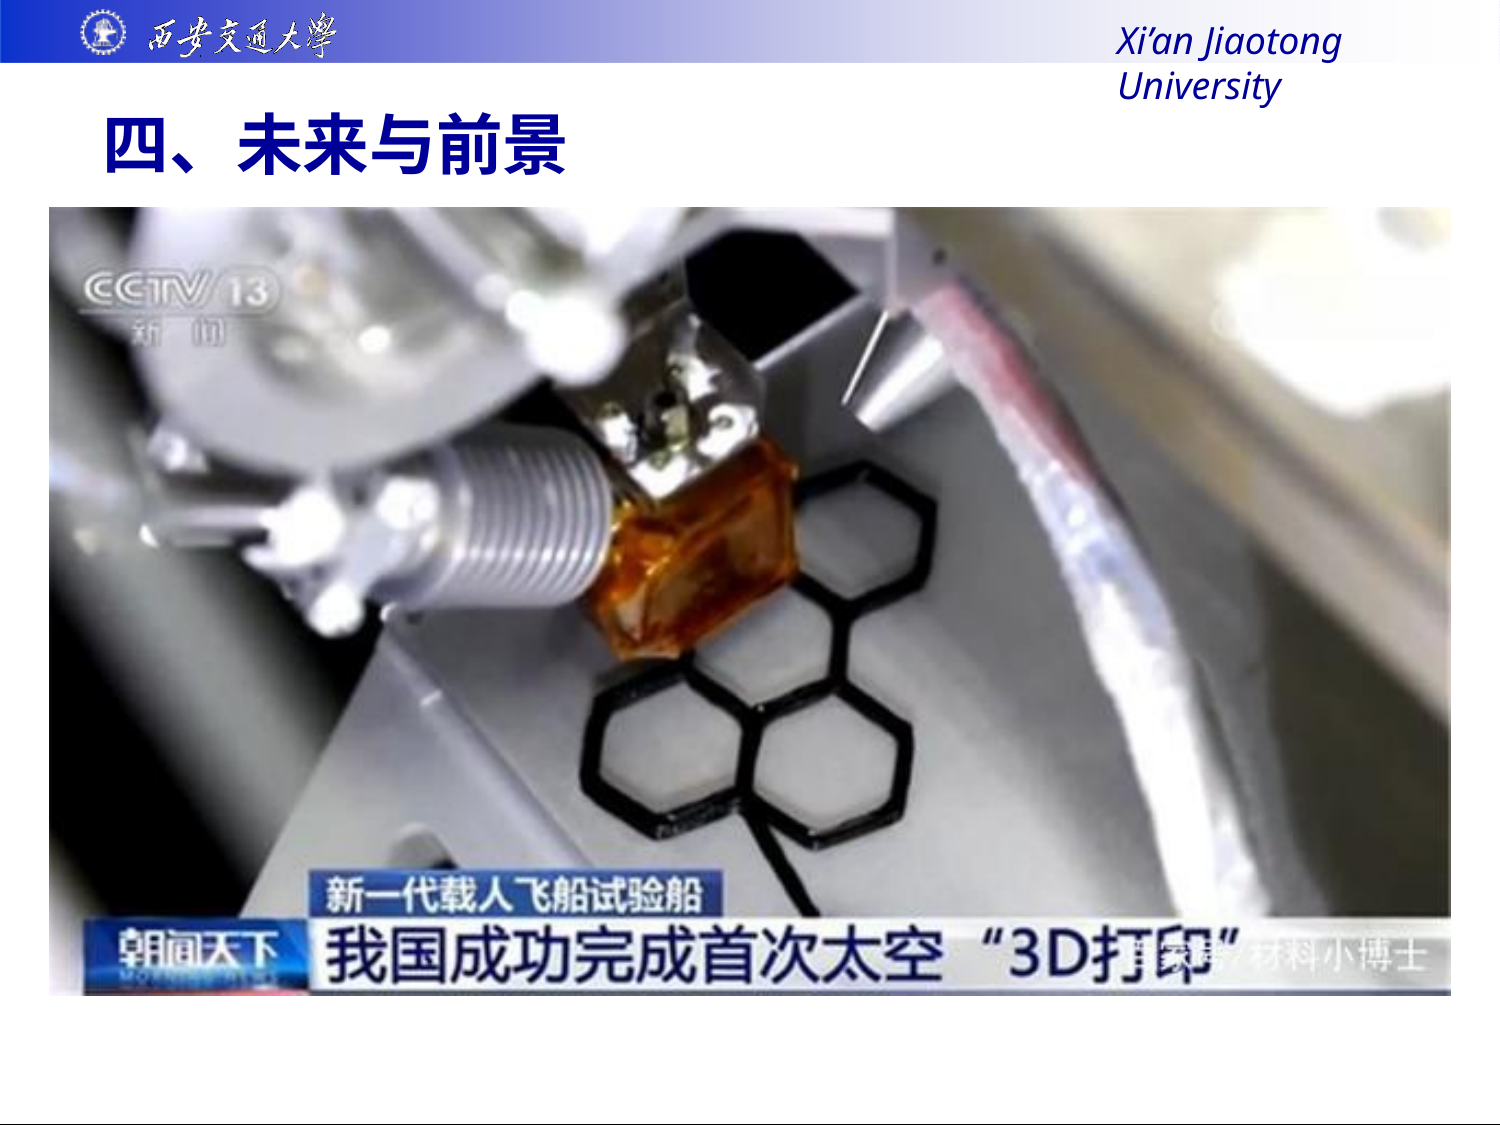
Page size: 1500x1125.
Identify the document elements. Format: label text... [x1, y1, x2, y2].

picture [0, 0, 1500, 63]
text_box Xi’an Jiaotong University [1114, 15, 1465, 108]
title 四、未来与前景 [100, 100, 573, 206]
picture [49, 207, 1451, 996]
